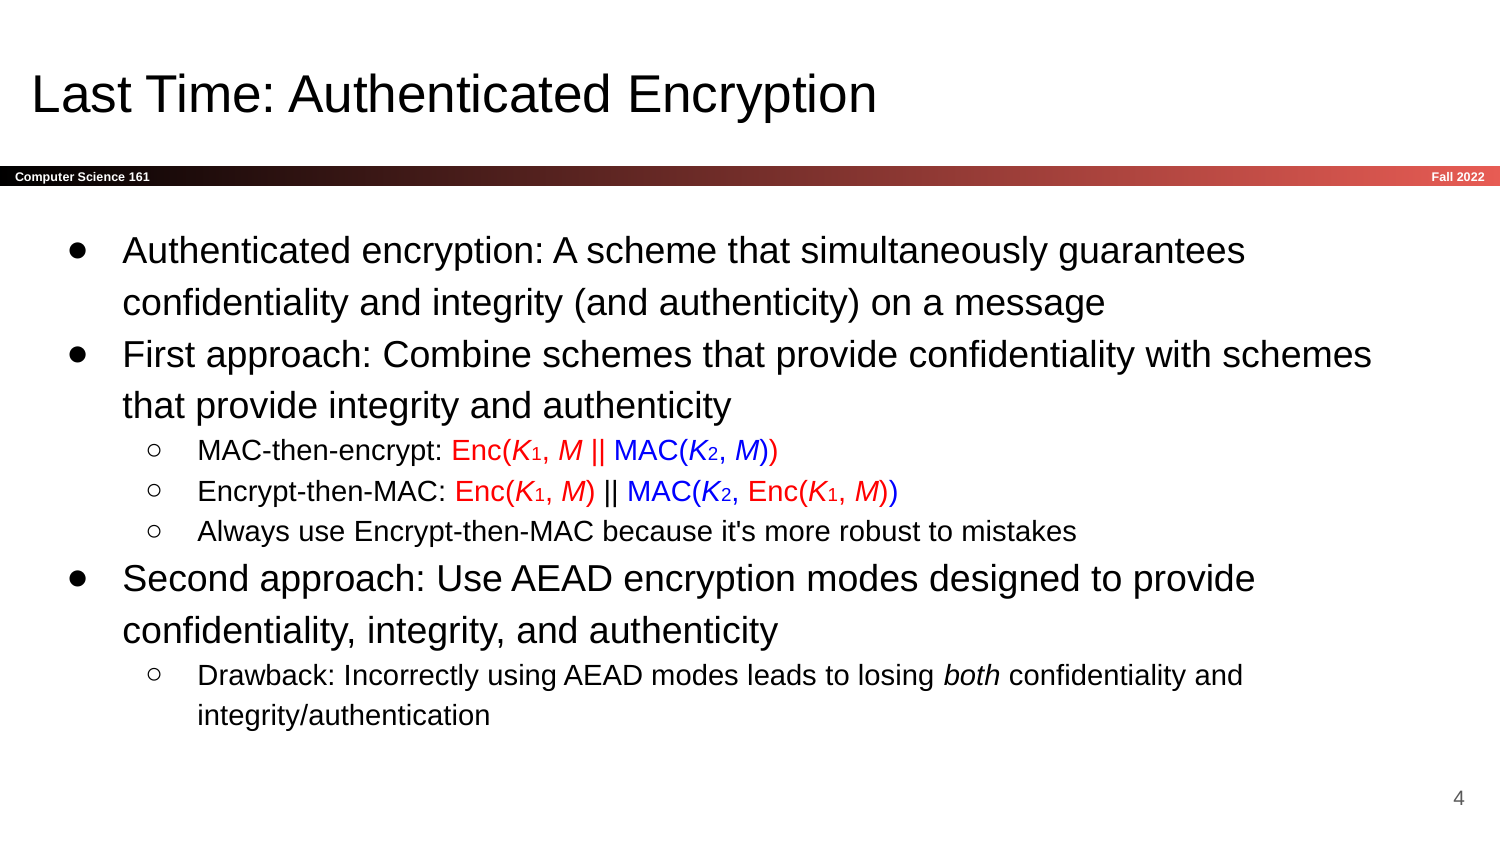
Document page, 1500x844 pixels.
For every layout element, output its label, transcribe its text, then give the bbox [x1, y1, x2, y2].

title Last Time: Authenticated Encryption [16, 44, 1415, 139]
list Authenticated encryption: A scheme that simultaneously guarantees confidentiality and integrity (and authenticity) on a message First approach: Combine schemes that provide confidentiality with schemes that provide integrity and authenticity MAC-then-encrypt: Enc(K1, M || MAC(K2, M)) Encrypt-then-MAC: Enc(K1, M) || MAC(K2, Enc(K1, M)) Always use Encrypt-then-MAC because it's more robust to mistakes Second approach: Use AEAD encryption modes designed to provide confidentiality, integrity, and authenticity Drawback: Incorrectly using AEAD modes leads to losing both confidentiality and integrity/authentication [32, 204, 1431, 823]
slide_number ‹#› [1389, 764, 1480, 830]
